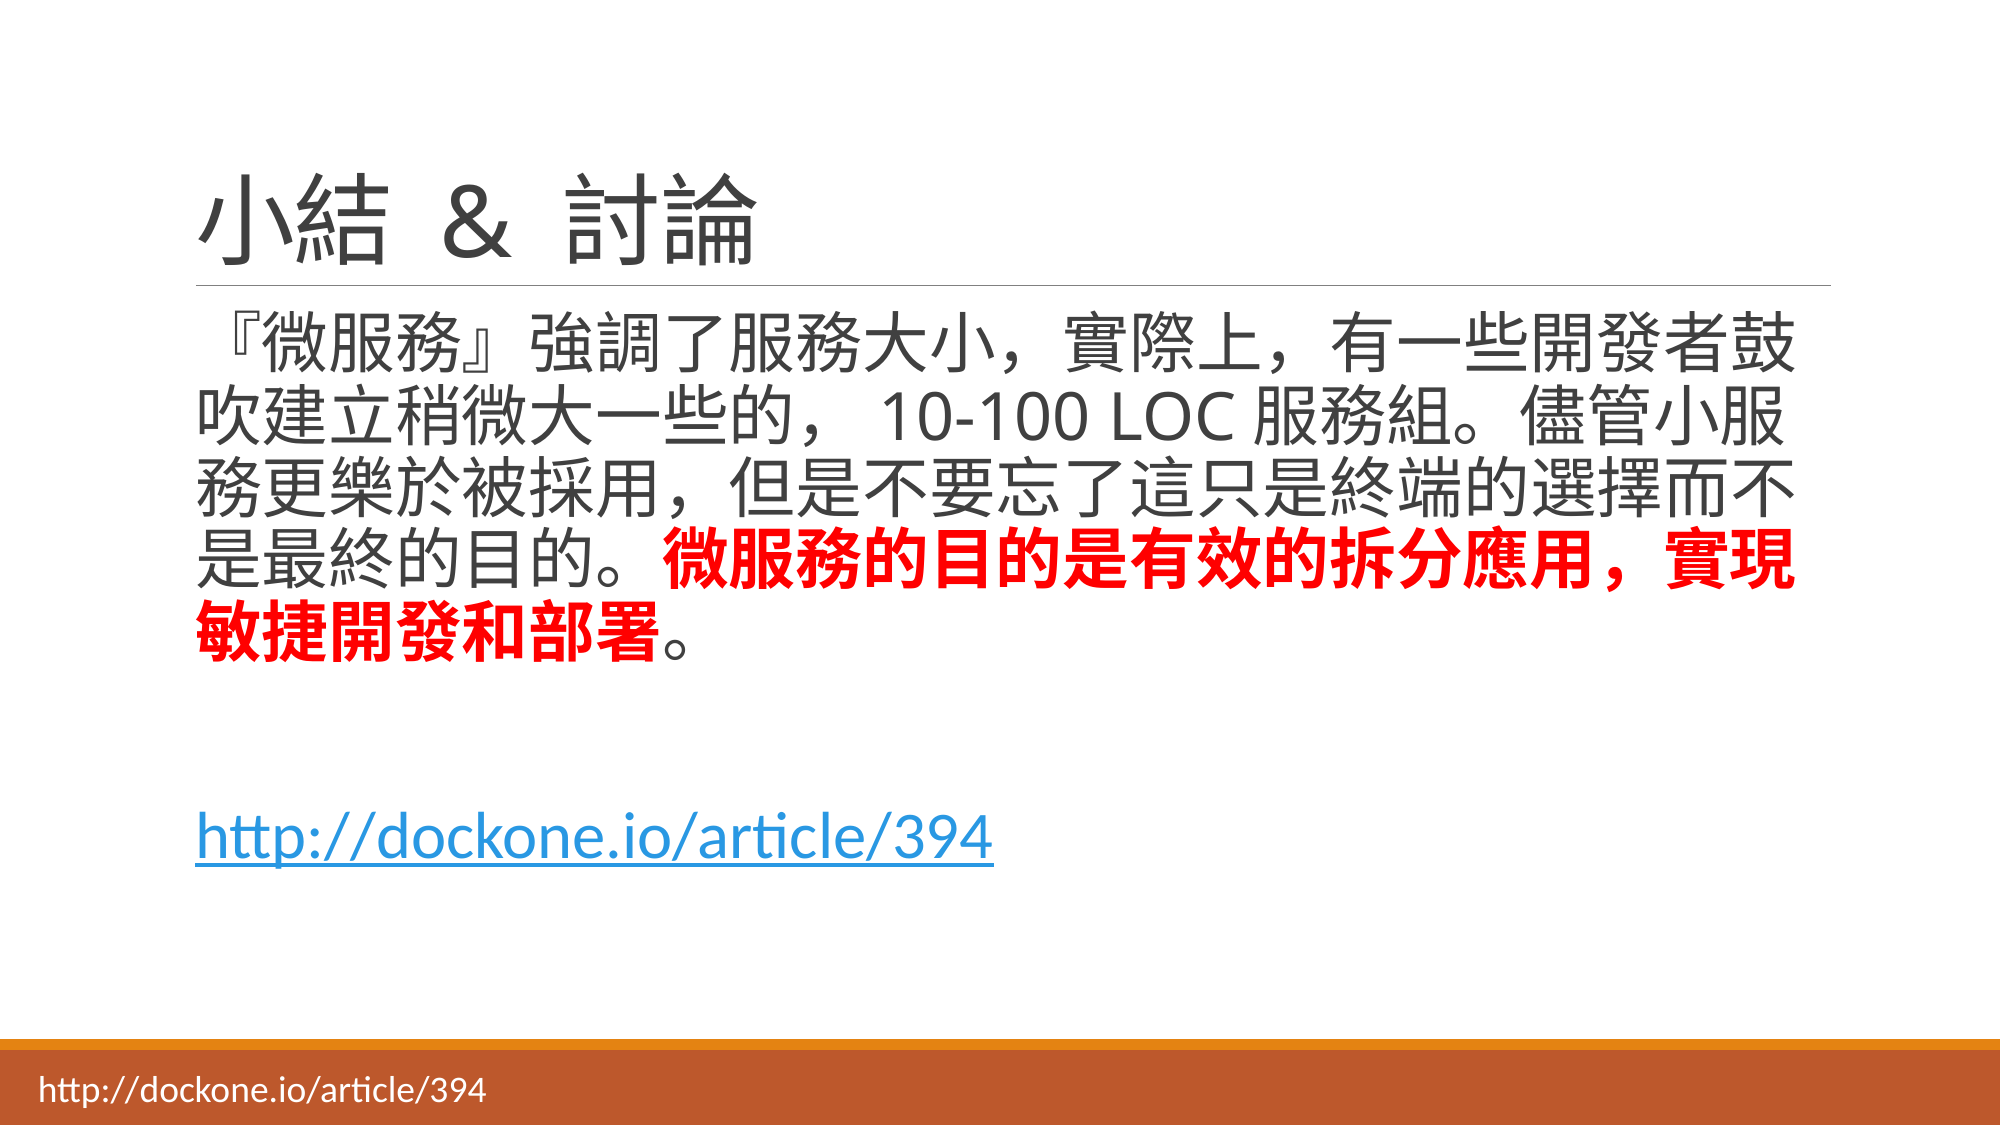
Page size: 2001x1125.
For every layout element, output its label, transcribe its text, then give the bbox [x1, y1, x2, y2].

text_box http://dockone.io/article/394 [23, 1057, 502, 1118]
list 『微服務』強調了服務大小，實際上，有一些開發者鼓吹建立稍微大一些的，10-100 LOC服務組。儘管小服務更樂於被採用，但是不要忘了這只是終端的選擇而不是最終的目的。微服務的目的是有效的拆分應用，實現敏捷開發和部署。 http://dockone.io/article/394 [180, 302, 1830, 963]
title 小結 & 討論 [180, 47, 1830, 285]
